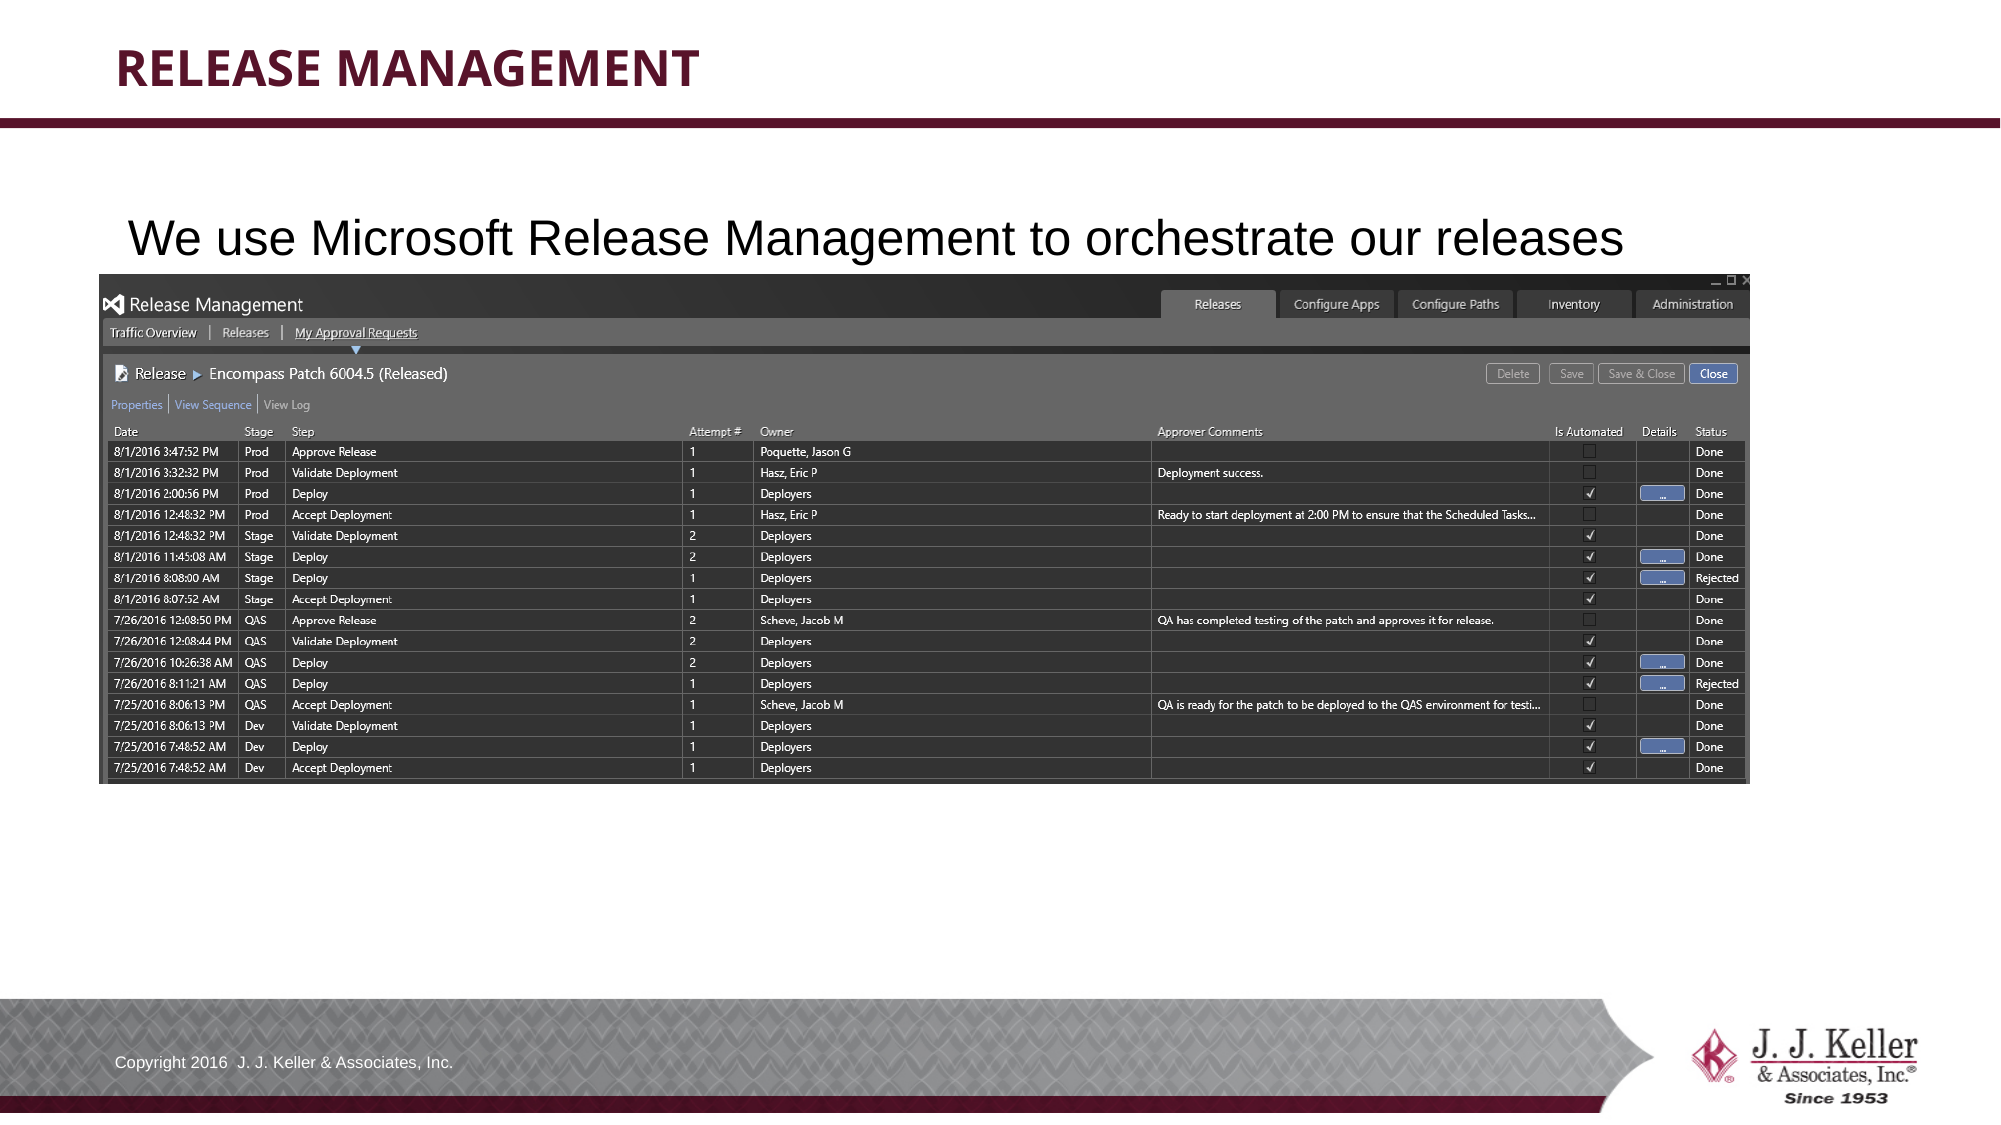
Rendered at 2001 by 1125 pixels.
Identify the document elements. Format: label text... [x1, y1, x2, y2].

list We use Microsoft Release Management to orchestrate our releases [99, 197, 1900, 941]
picture [0, 0, 2001, 1125]
title Release Management [99, 4, 1900, 128]
